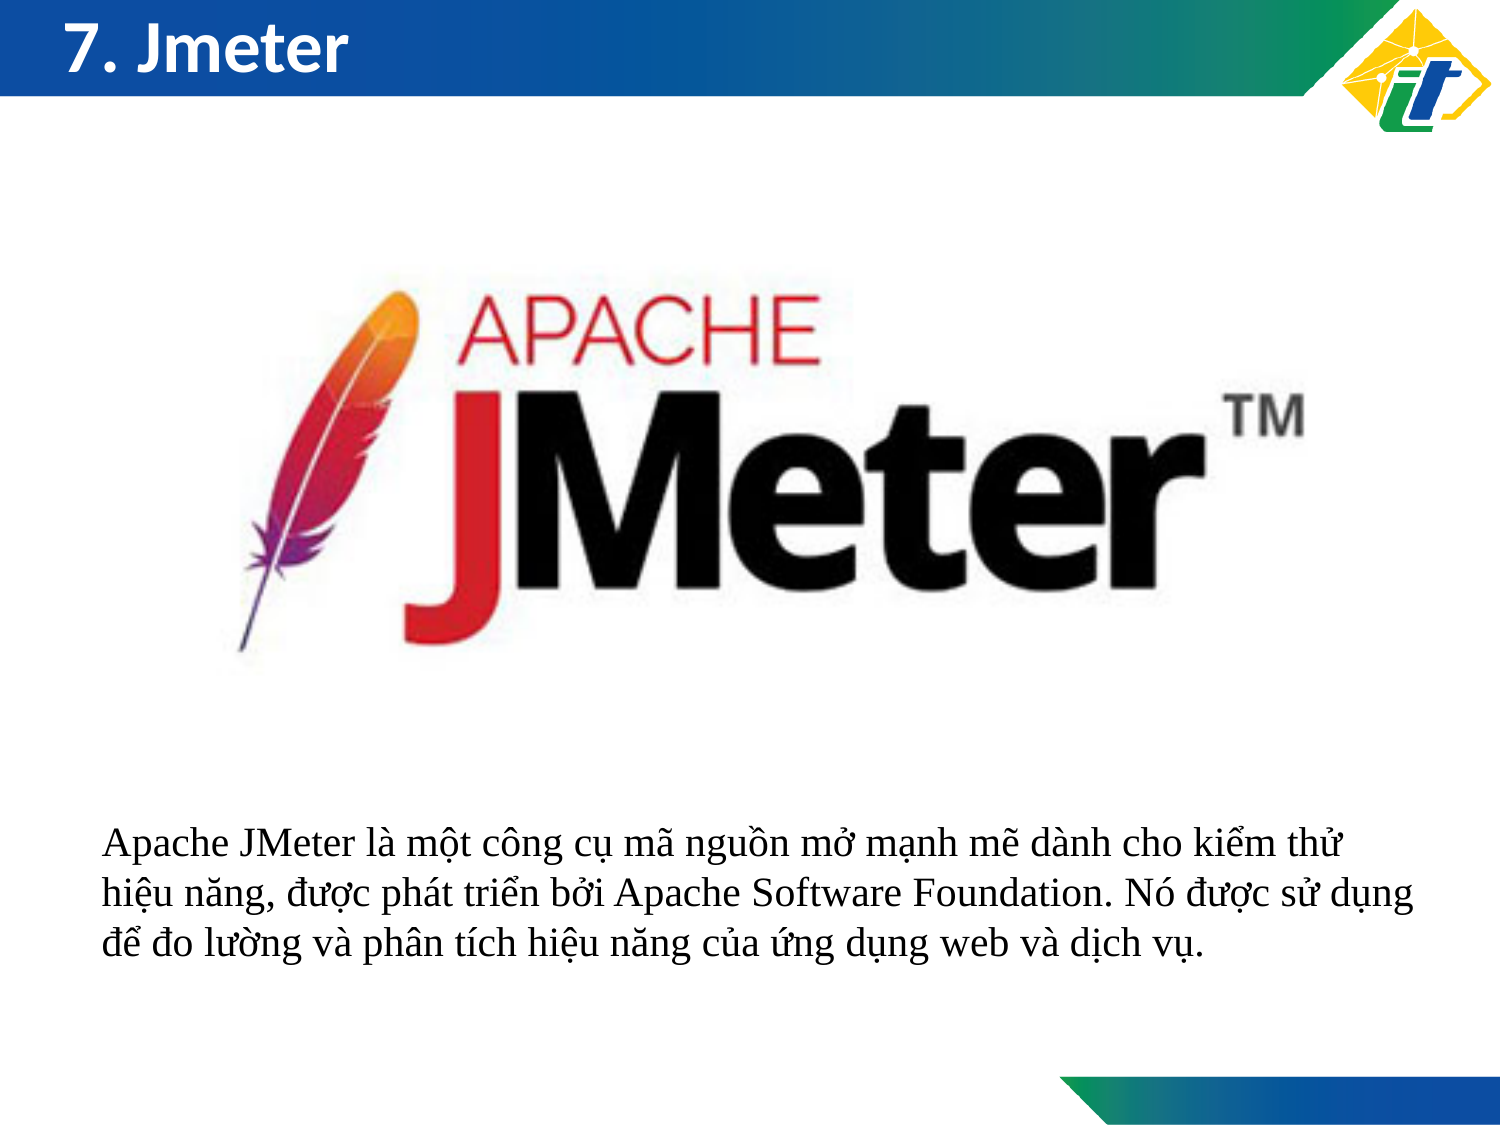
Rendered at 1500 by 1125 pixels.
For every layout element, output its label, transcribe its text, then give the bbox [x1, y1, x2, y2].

picture [0, 0, 1500, 1125]
title 7. Jmeter [47, 0, 1304, 97]
text_box Apache JMeter là một công cụ mã nguồn mở mạnh mẽ dành cho kiểm thử hiệu năng, được phát triển bởi Apache Software Foundation. Nó được sử dụng để đo lường và phân tích hiệu năng của ứng dụng web và dịch vụ. [86, 807, 1434, 972]
